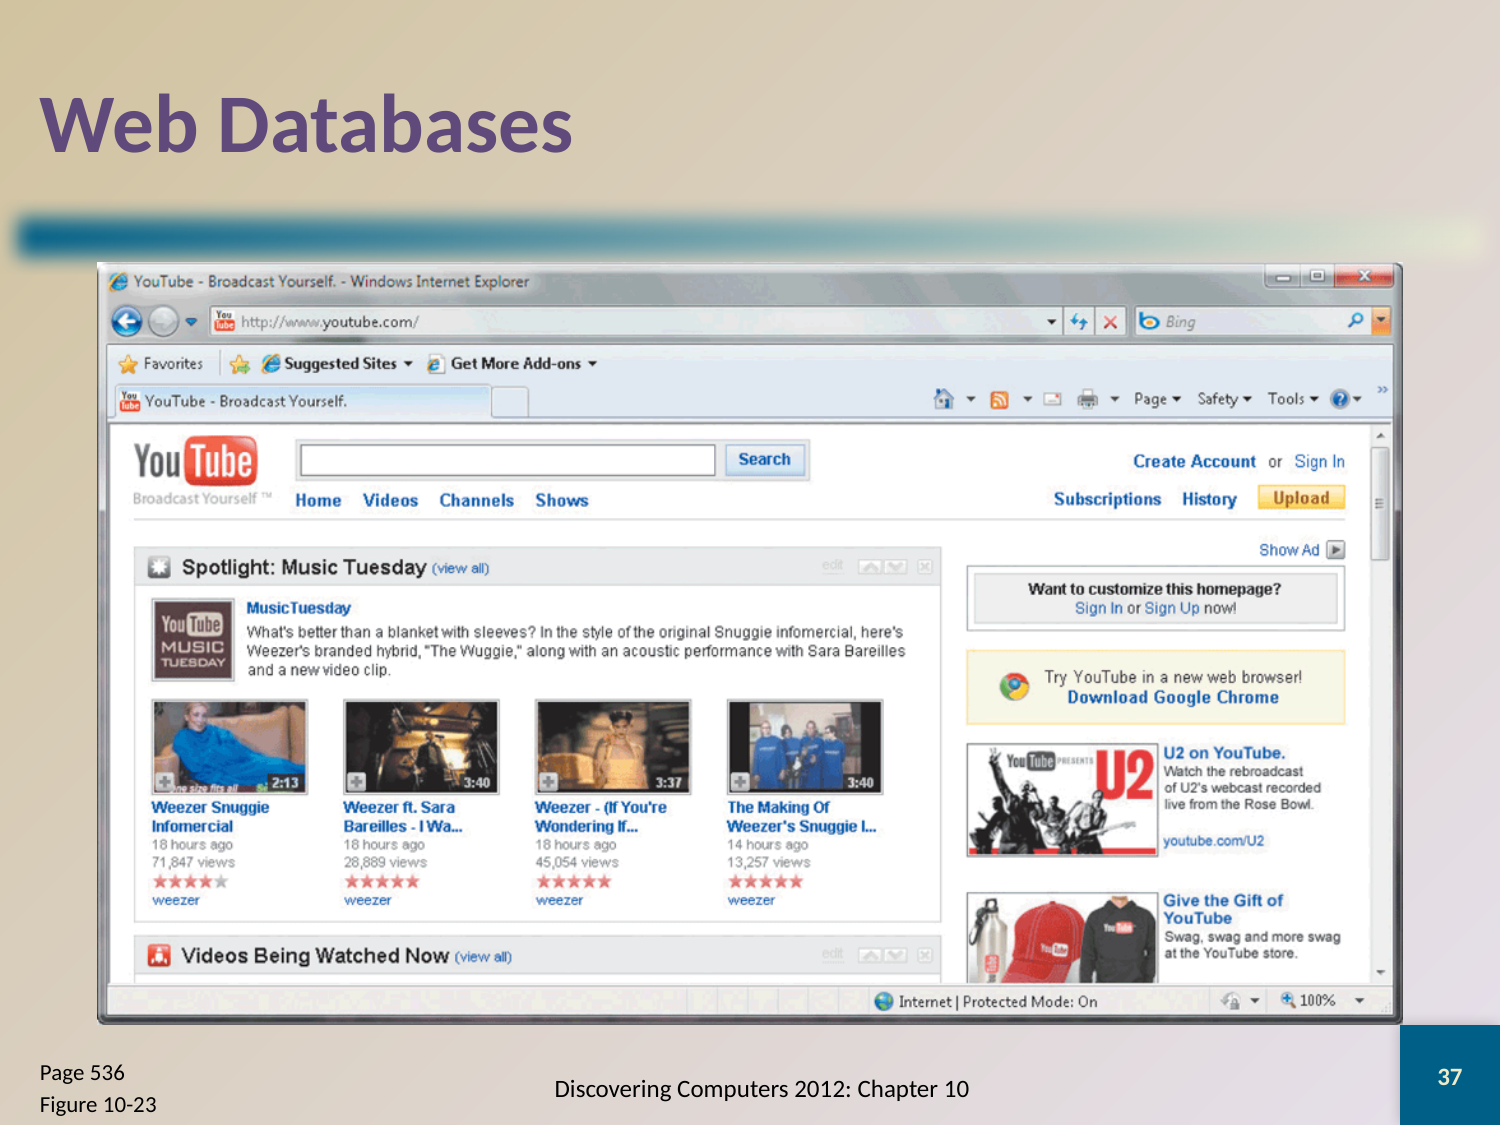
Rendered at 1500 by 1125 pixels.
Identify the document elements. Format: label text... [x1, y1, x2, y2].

title Web Databases [24, 24, 1475, 213]
footer Discovering Computers 2012: Chapter 10 [450, 1050, 1075, 1125]
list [96, 262, 1404, 1026]
slide_number 37 [1400, 1025, 1500, 1125]
list Page 536 Figure 10-23 [24, 1050, 300, 1125]
